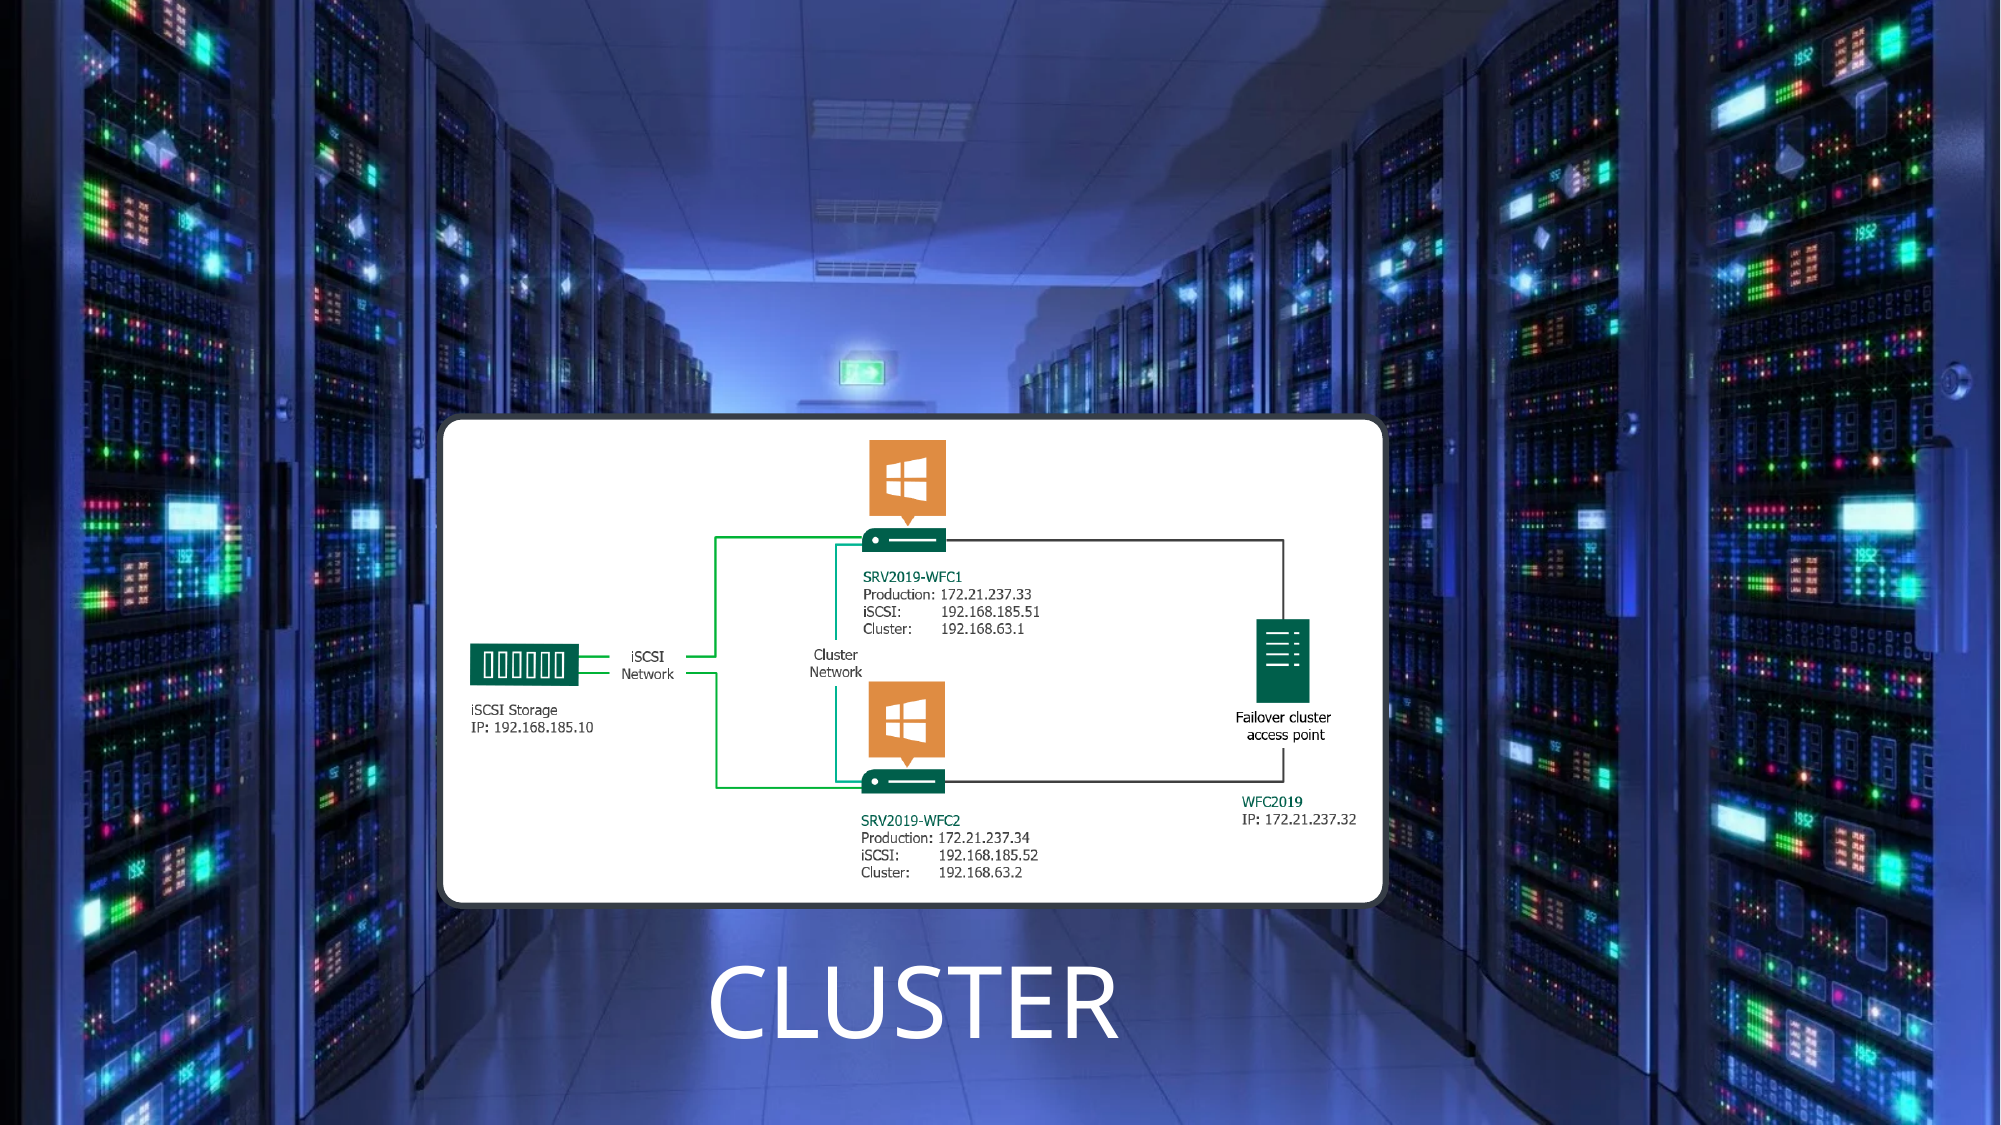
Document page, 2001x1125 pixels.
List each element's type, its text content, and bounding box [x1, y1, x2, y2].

picture [0, 0, 2001, 1125]
text_box Cluster [201, 846, 1625, 1066]
